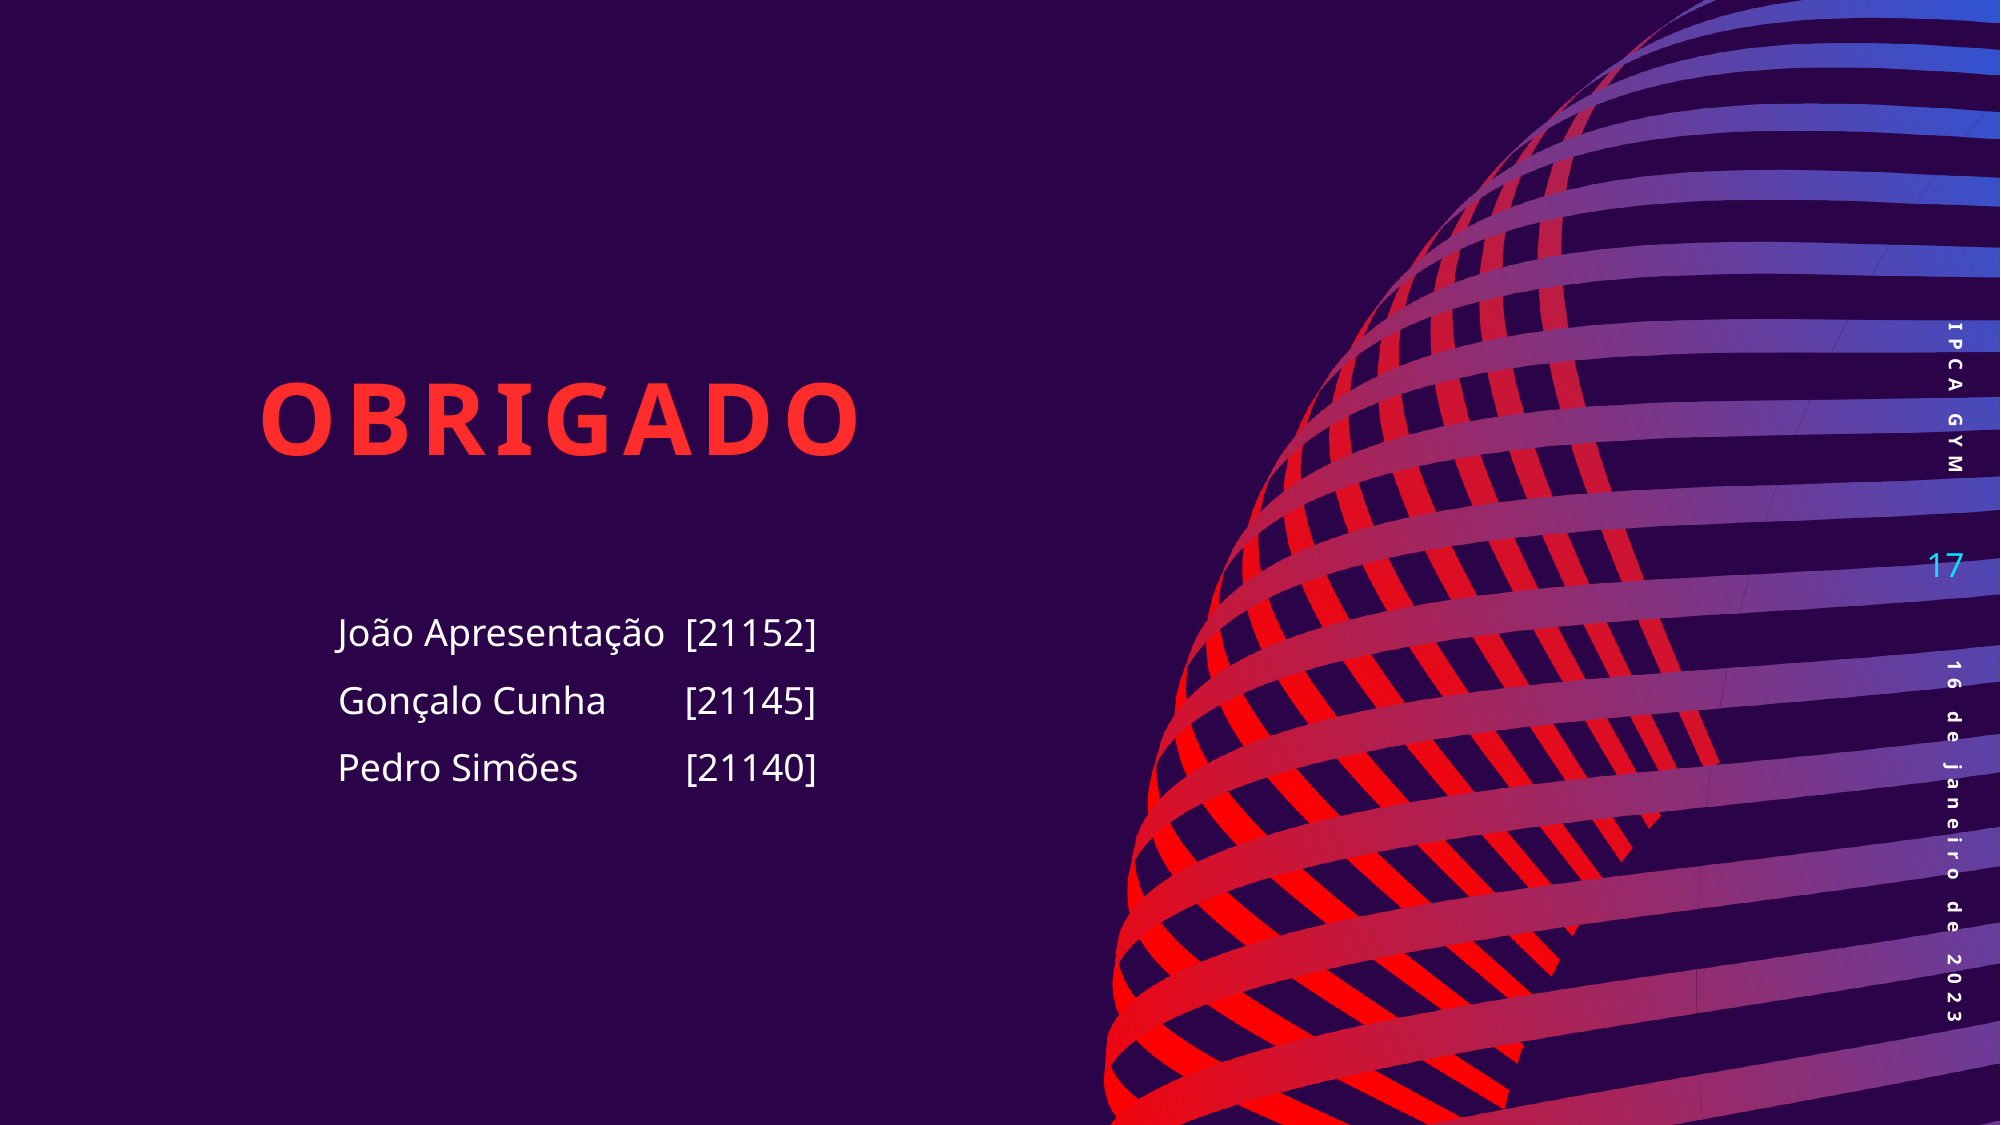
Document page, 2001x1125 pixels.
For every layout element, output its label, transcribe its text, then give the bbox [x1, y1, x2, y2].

slide_number 16 de janeiro de 2023 [1925, 645, 1986, 1080]
slide_number 17 [1889, 519, 1980, 615]
title Obrigado [168, 92, 987, 485]
list João Apresentação [21152] Gonçalo Cunha [21145] Pedro Simões [21140] [168, 579, 987, 868]
picture [0, 0, 2000, 1125]
footer IPCA gym [1926, 33, 1987, 489]
